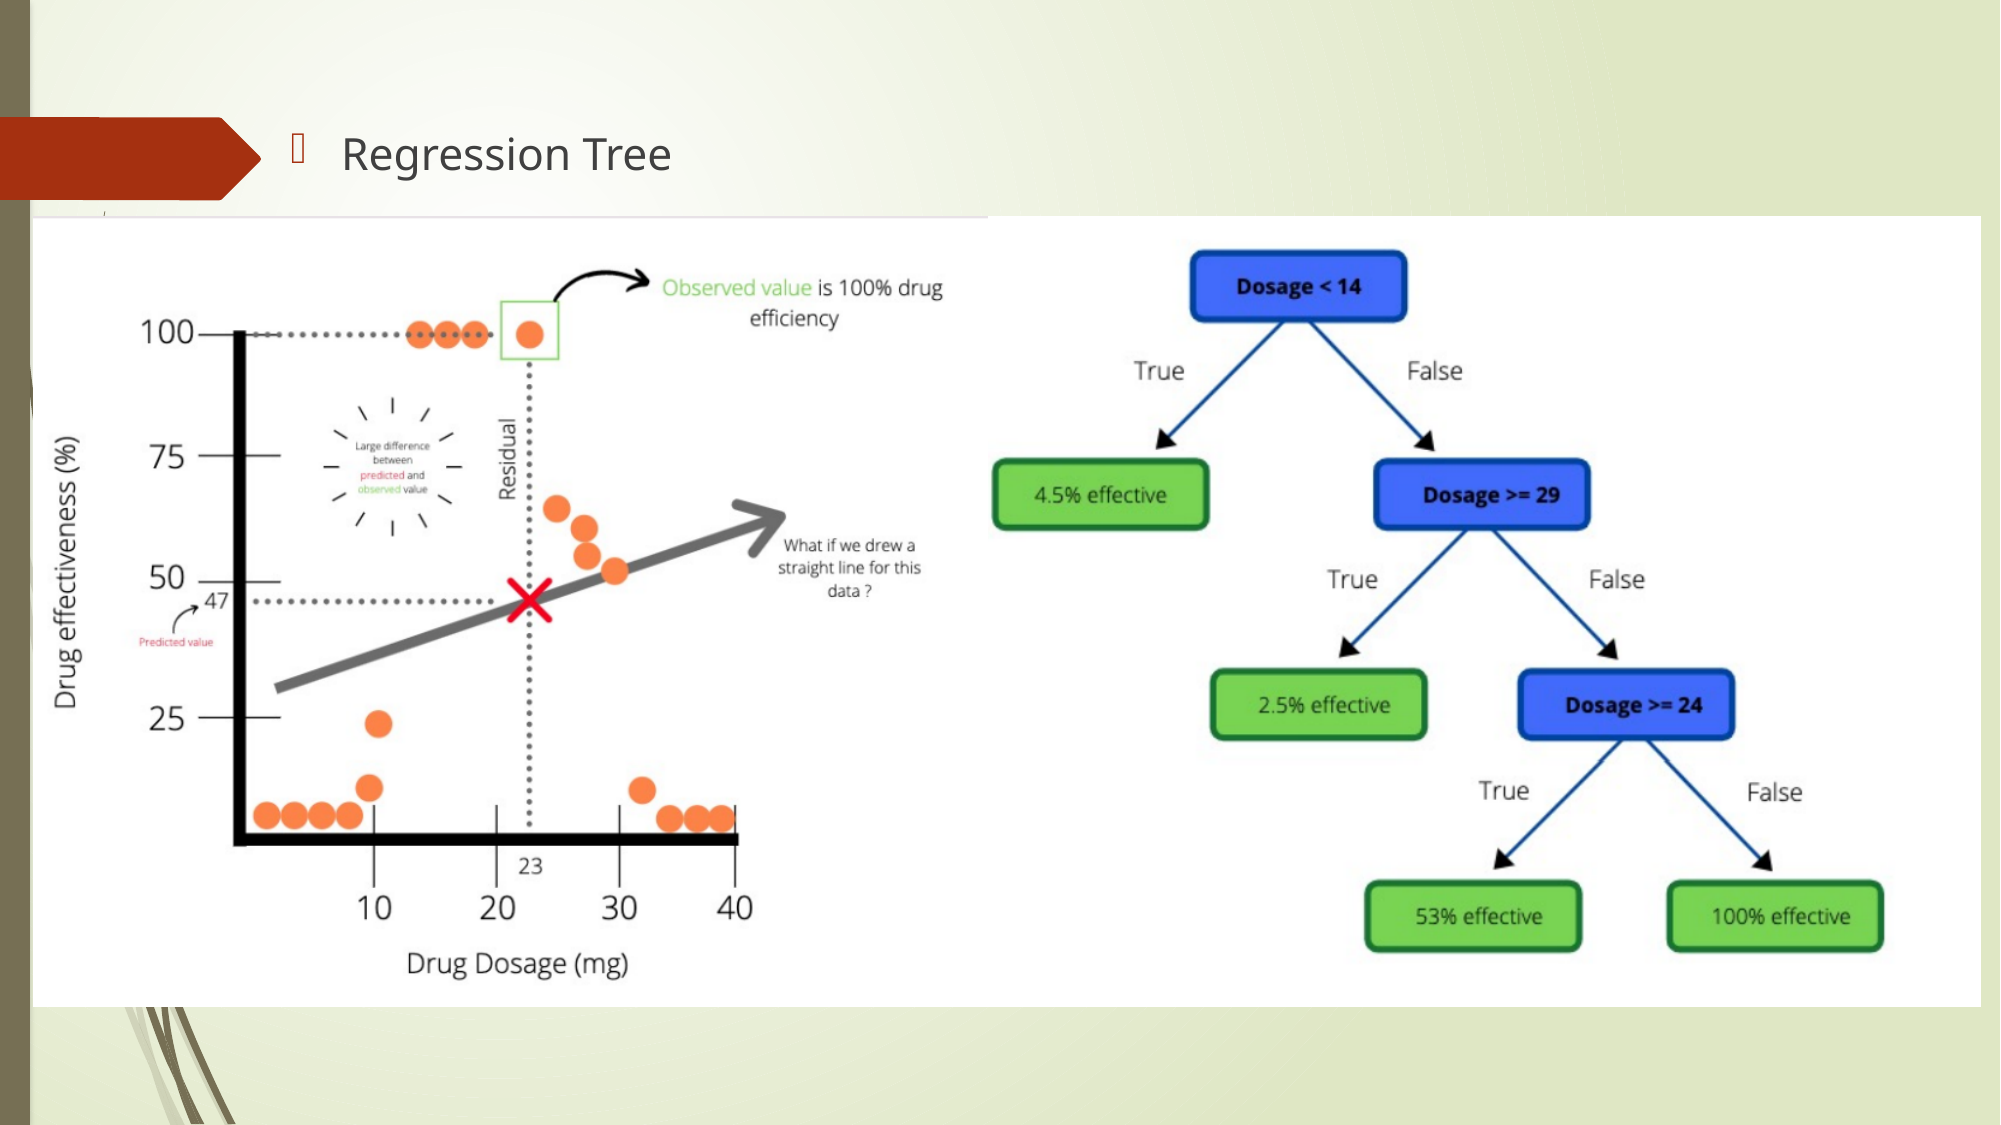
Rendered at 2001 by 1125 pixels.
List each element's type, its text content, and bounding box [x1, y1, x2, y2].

list Regression Tree [275, 118, 745, 215]
picture [32, 216, 1982, 1007]
